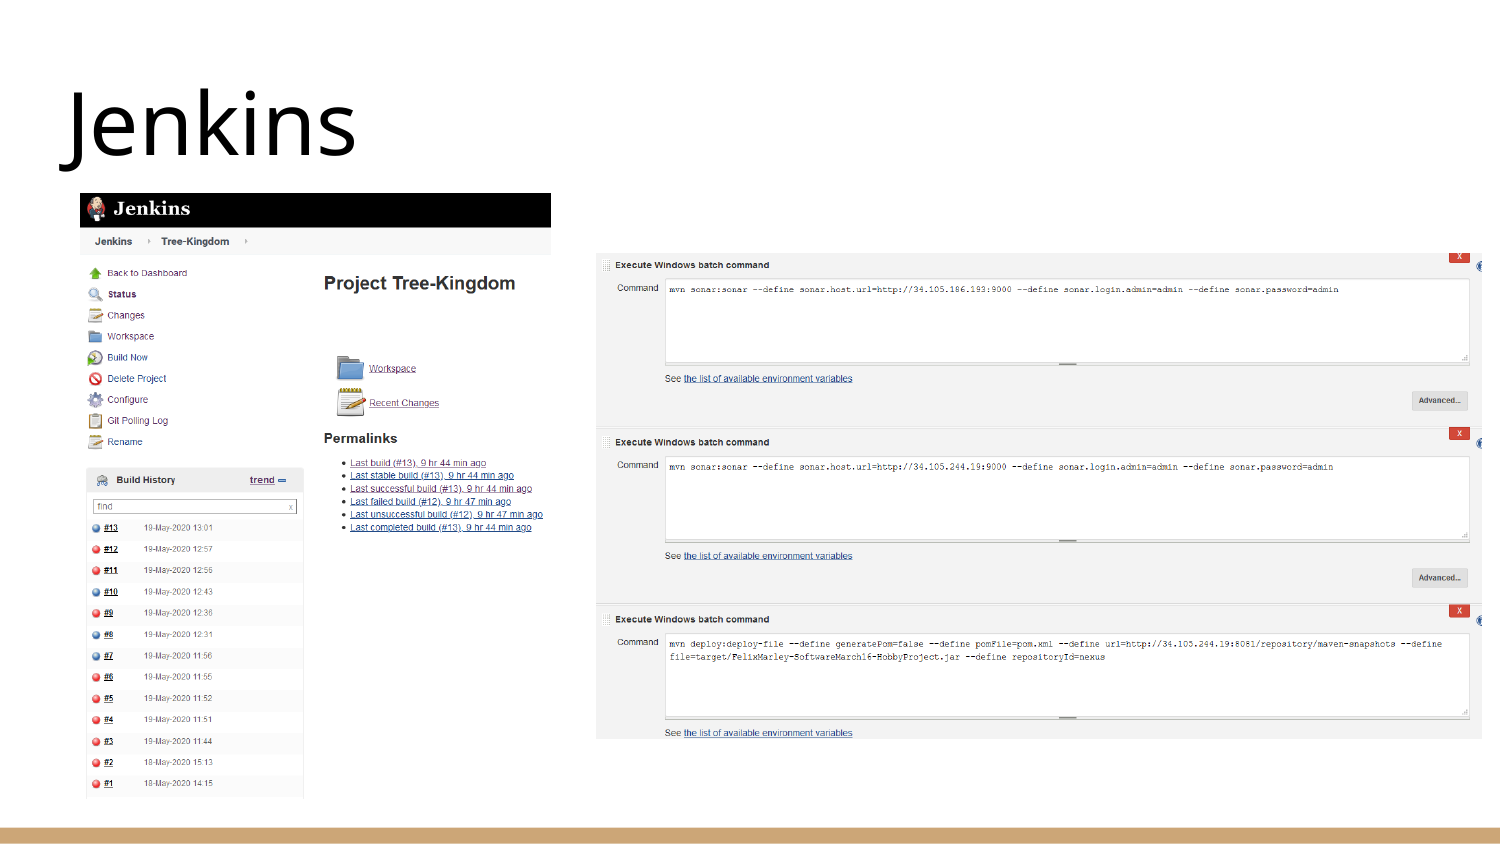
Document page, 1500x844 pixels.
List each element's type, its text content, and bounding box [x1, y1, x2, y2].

title Jenkins [51, 51, 1449, 189]
picture [79, 193, 551, 800]
picture [596, 253, 1482, 739]
